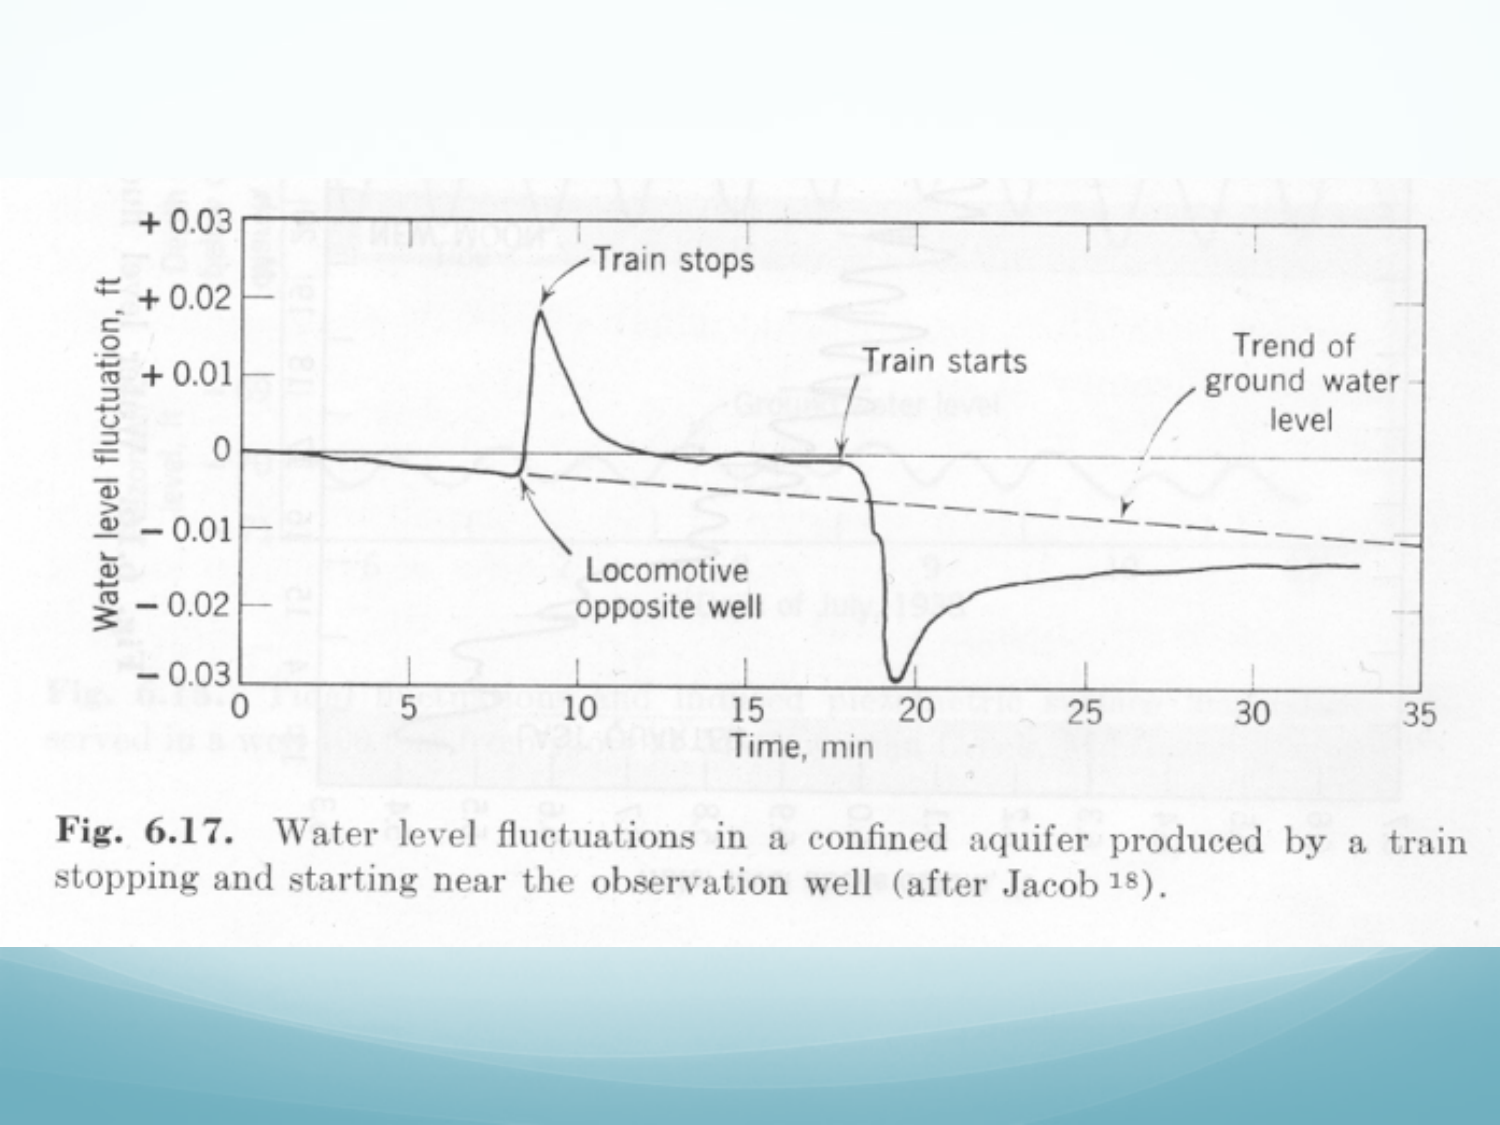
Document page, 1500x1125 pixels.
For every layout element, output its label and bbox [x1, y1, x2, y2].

picture [0, 177, 1500, 948]
